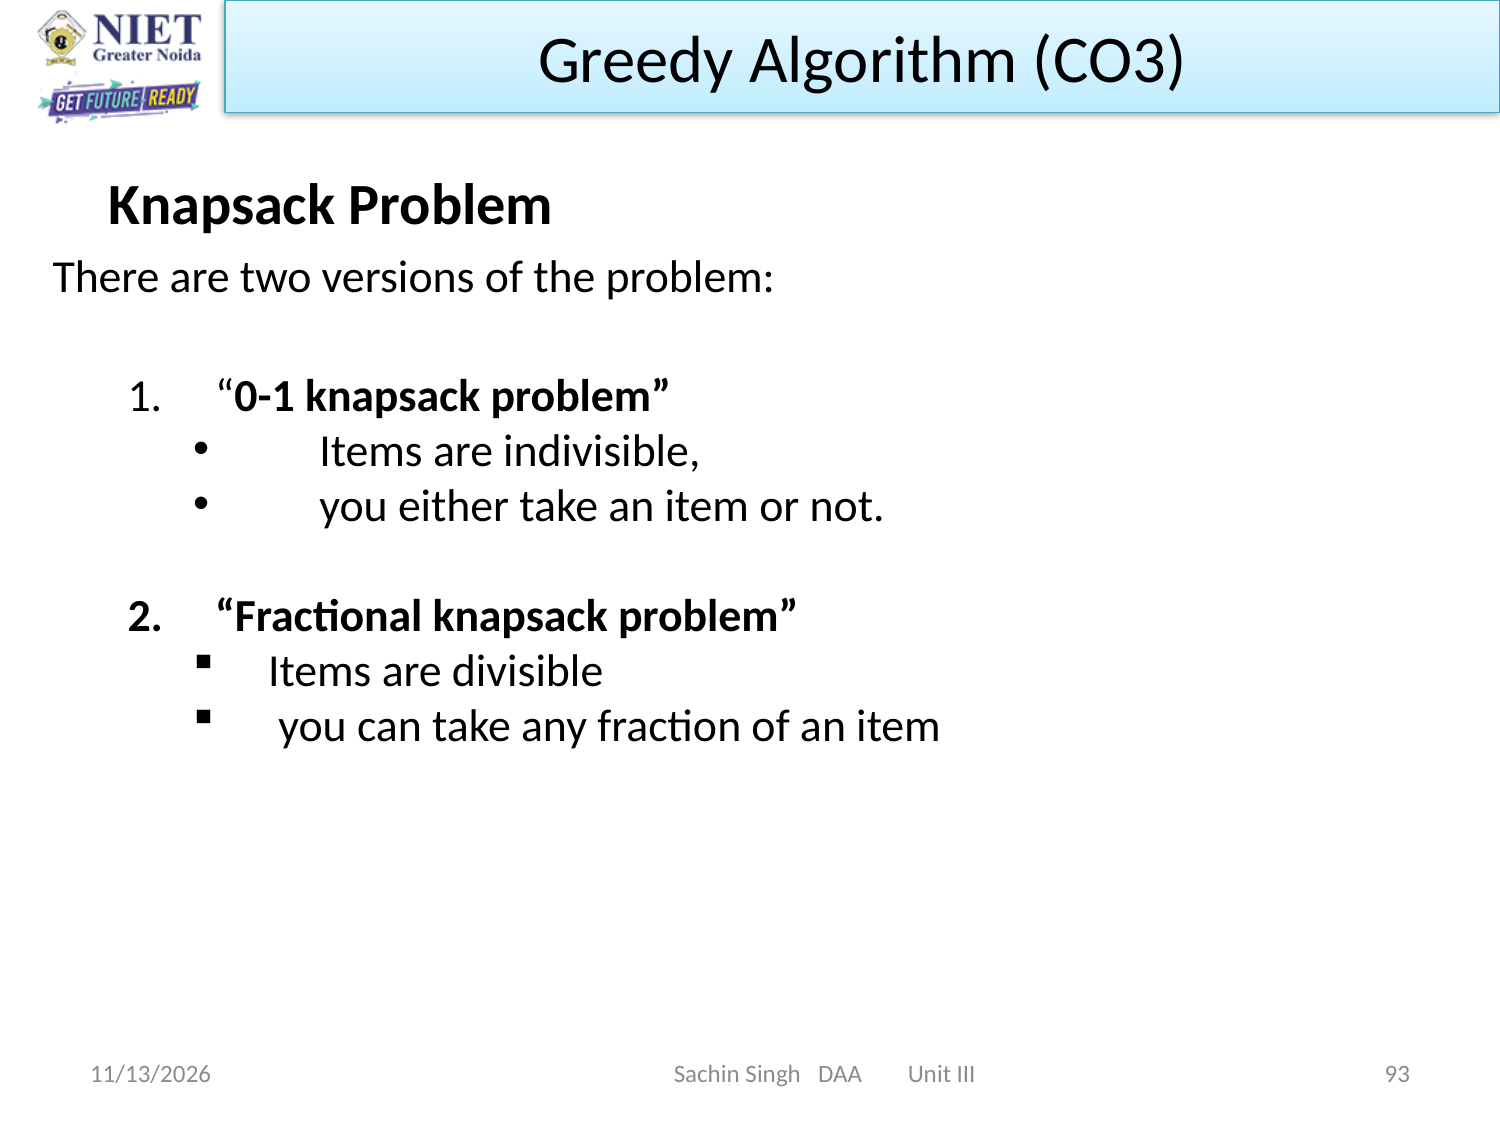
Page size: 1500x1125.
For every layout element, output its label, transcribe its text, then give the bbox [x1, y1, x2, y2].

text_box Greedy Algorithm (CO3) [238, 0, 1500, 113]
slide_number 93 [1074, 1042, 1425, 1103]
footer Sachin Singh DAA Unit III [412, 1042, 1074, 1103]
list Knapsack Problem There are two versions of the problem: “0-1 knapsack problem” Items are indivisible, you either take an item or not. “Fractional knapsack problem” Items are divisible you can take any fraction of an item [37, 149, 1475, 930]
picture [0, 0, 238, 135]
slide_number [75, 1042, 412, 1103]
